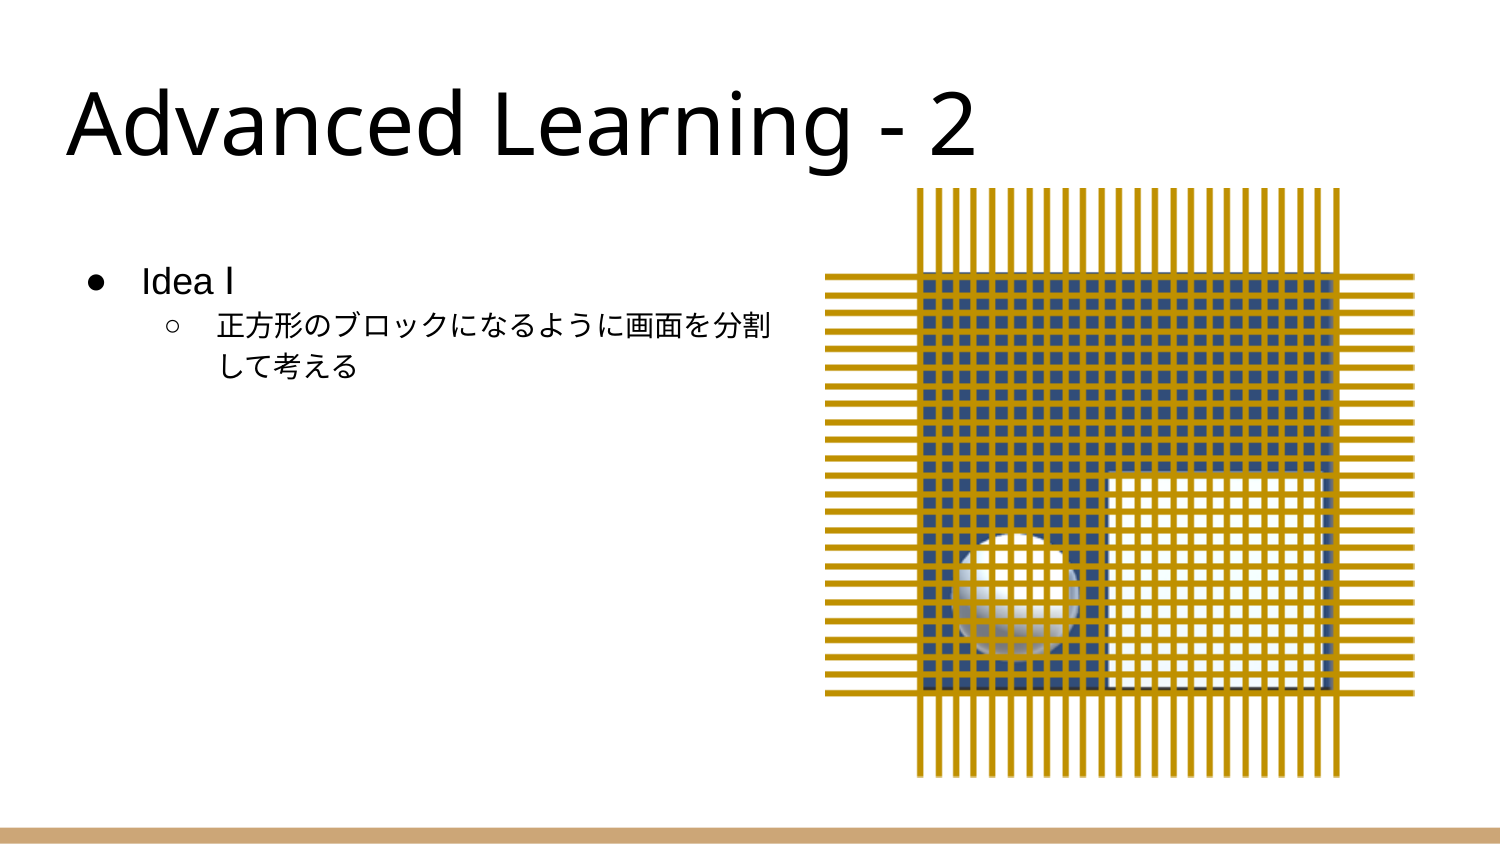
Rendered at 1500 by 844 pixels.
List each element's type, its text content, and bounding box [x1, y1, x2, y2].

list Idea Ⅰ 正方形のブロックになるように画面を分割して考える [51, 235, 795, 786]
title Advanced Learning - 2 [51, 51, 1449, 189]
picture [825, 187, 1415, 778]
